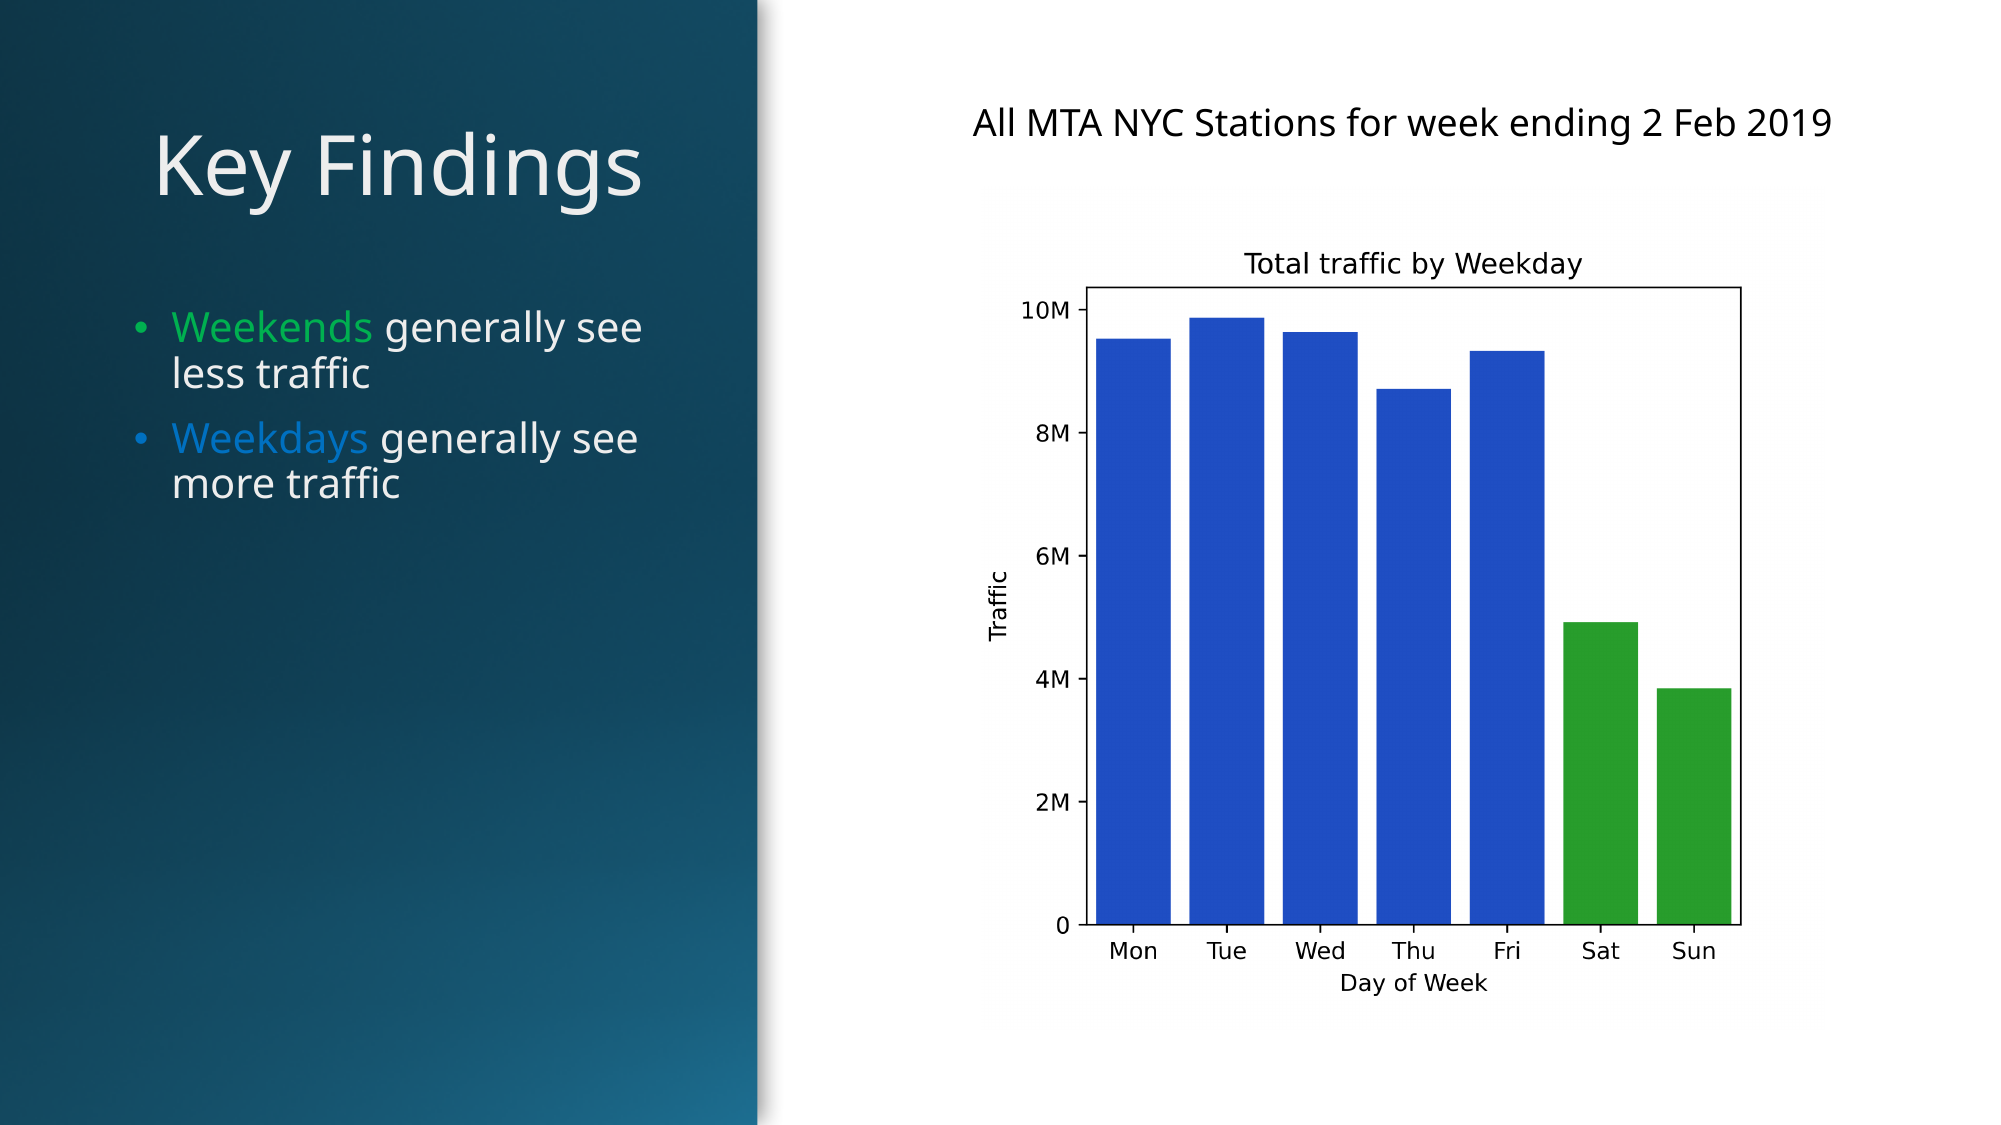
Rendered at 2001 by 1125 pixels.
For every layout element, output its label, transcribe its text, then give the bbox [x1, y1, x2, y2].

list Weekends generally see less traffic Weekdays generally see more traffic [109, 299, 702, 1014]
text_box All MTA NYC Stations for week ending 2 Feb 2019 [958, 91, 1849, 152]
text_box [0, 0, 758, 1125]
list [981, 186, 1825, 1030]
title Key Findings [137, 59, 701, 278]
text_box [778, 0, 2000, 1125]
